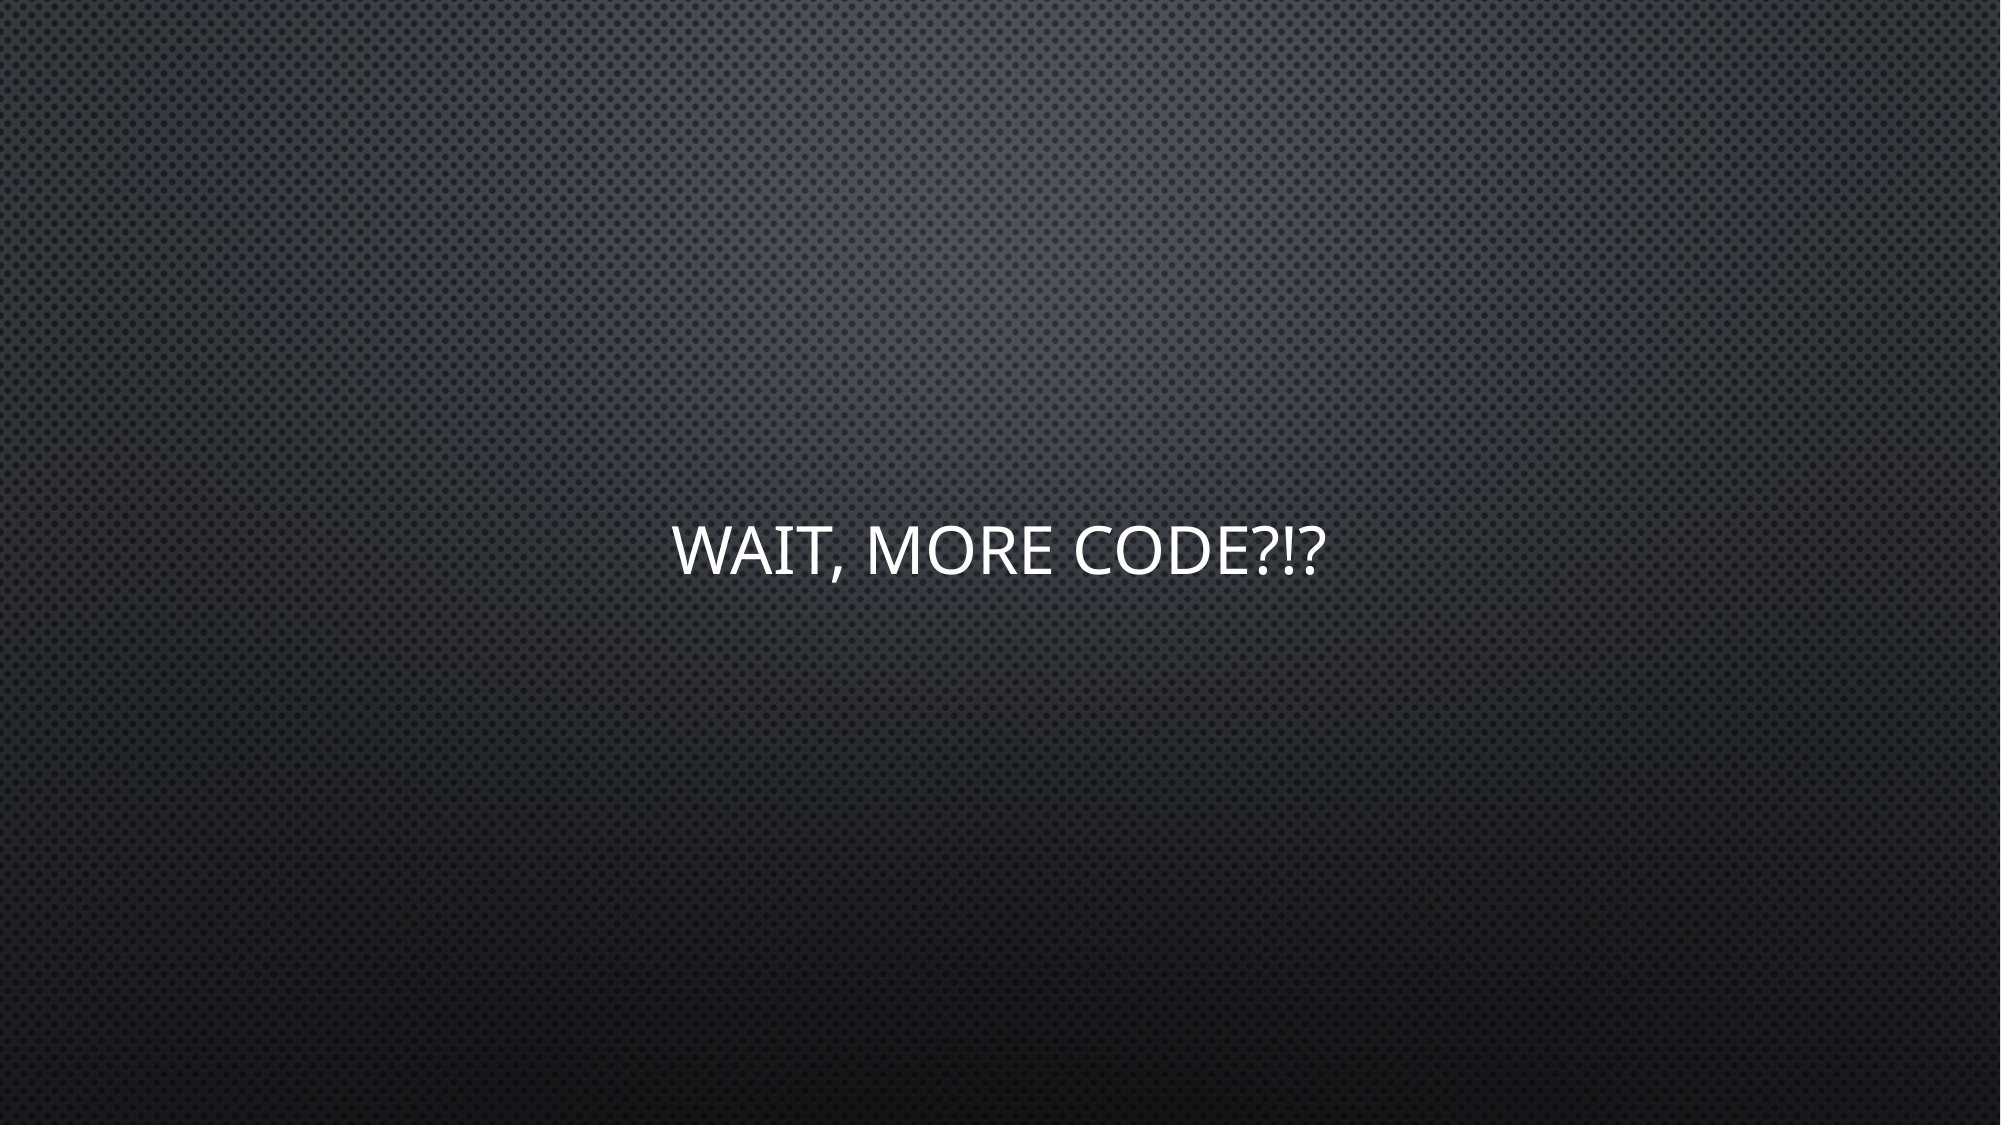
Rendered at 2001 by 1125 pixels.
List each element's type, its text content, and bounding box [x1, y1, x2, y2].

title Wait, more code?!? [187, 99, 1813, 996]
